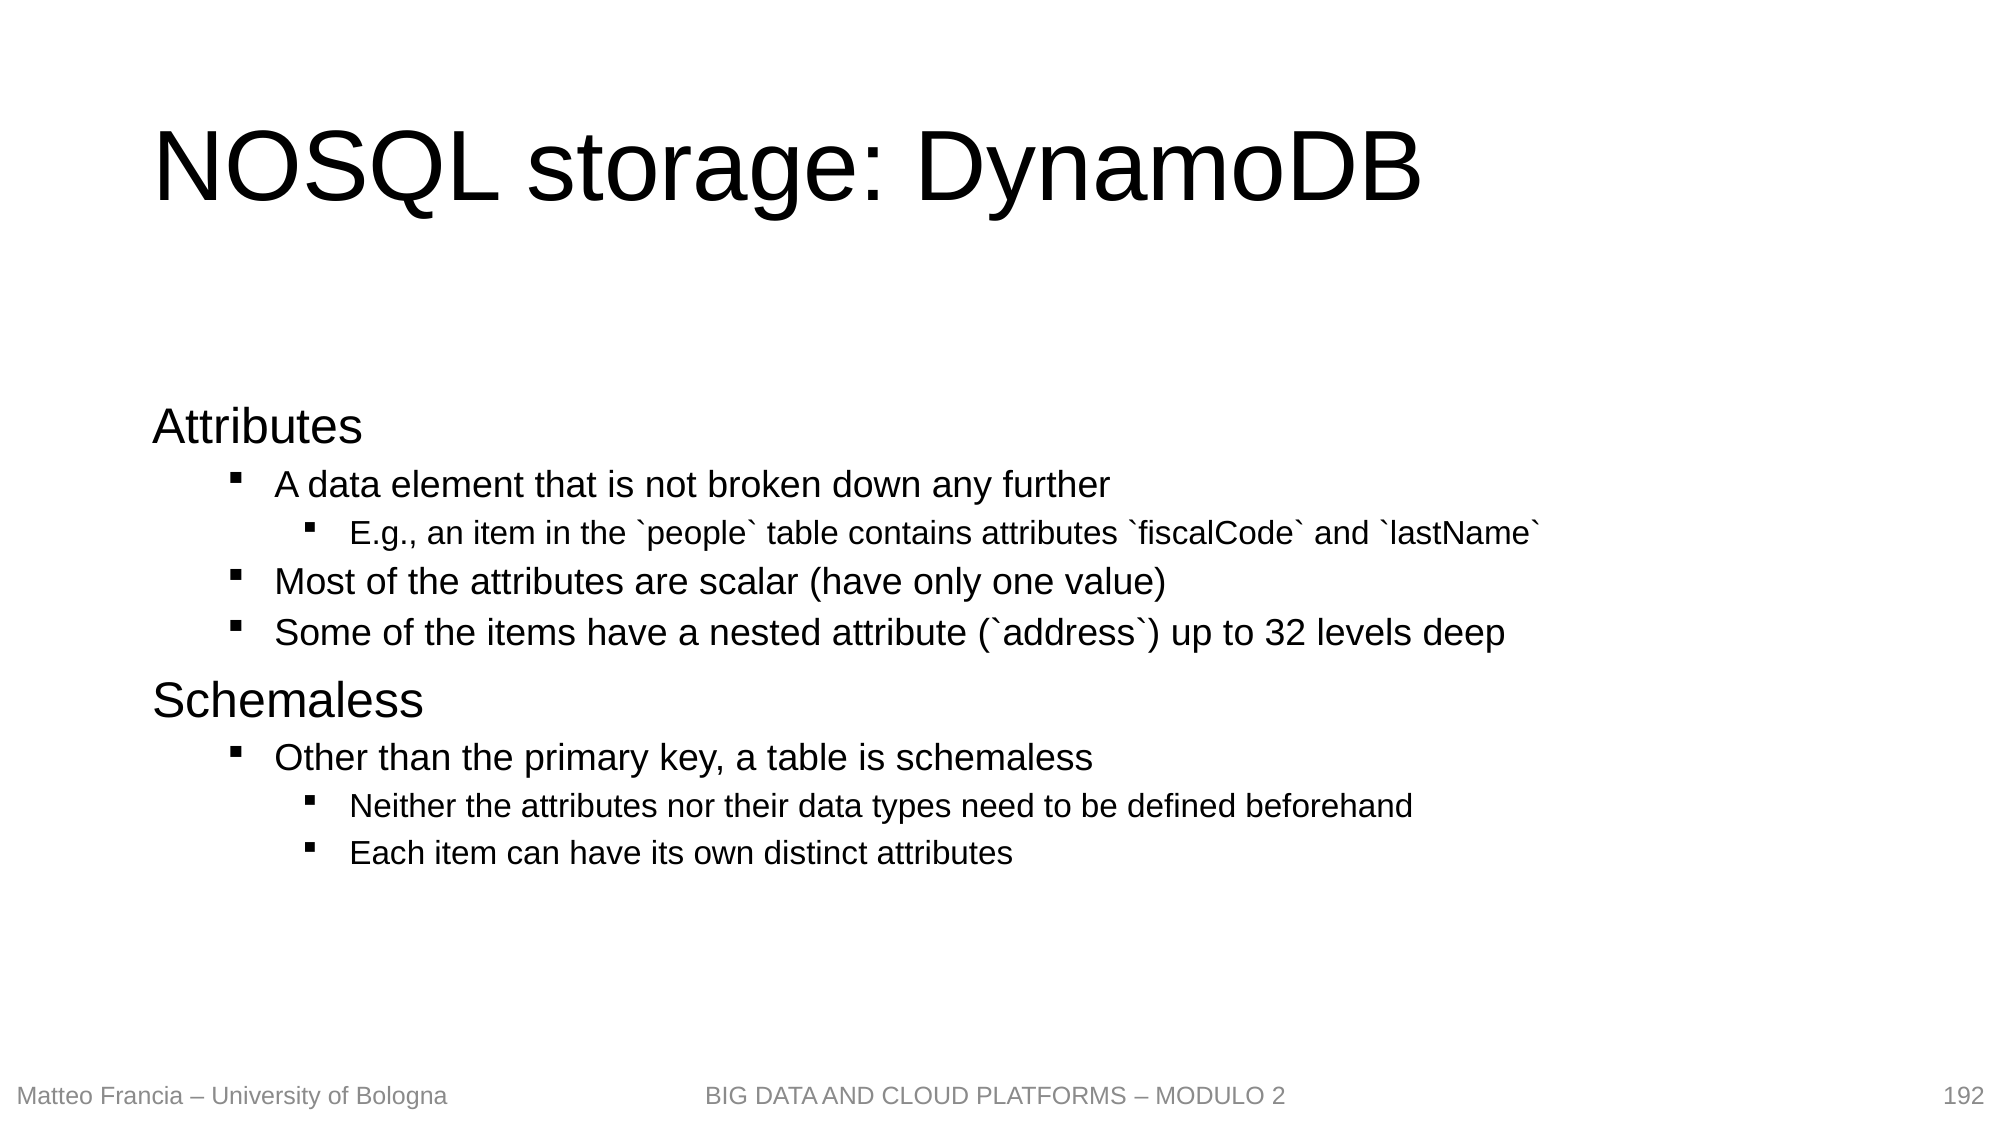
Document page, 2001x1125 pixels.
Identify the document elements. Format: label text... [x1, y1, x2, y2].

list Attributes A data element that is not broken down any further E.g., an item in the `people` table contains attributes `fiscalCode` and `lastName` Most of the attributes are scalar (have only one value) Some of the items have a nested attribute (`address`) up to 32 levels deep Schemaless Other than the primary key, a table is schemaless Neither the attributes nor their data types need to be defined beforehand Each item can have its own distinct attributes [137, 278, 1863, 993]
footer Matteo Francia – University of Bologna [0, 1065, 466, 1125]
slide_number 192 [1550, 1065, 2000, 1125]
title NOSQL storage: DynamoDB [137, 59, 1863, 278]
